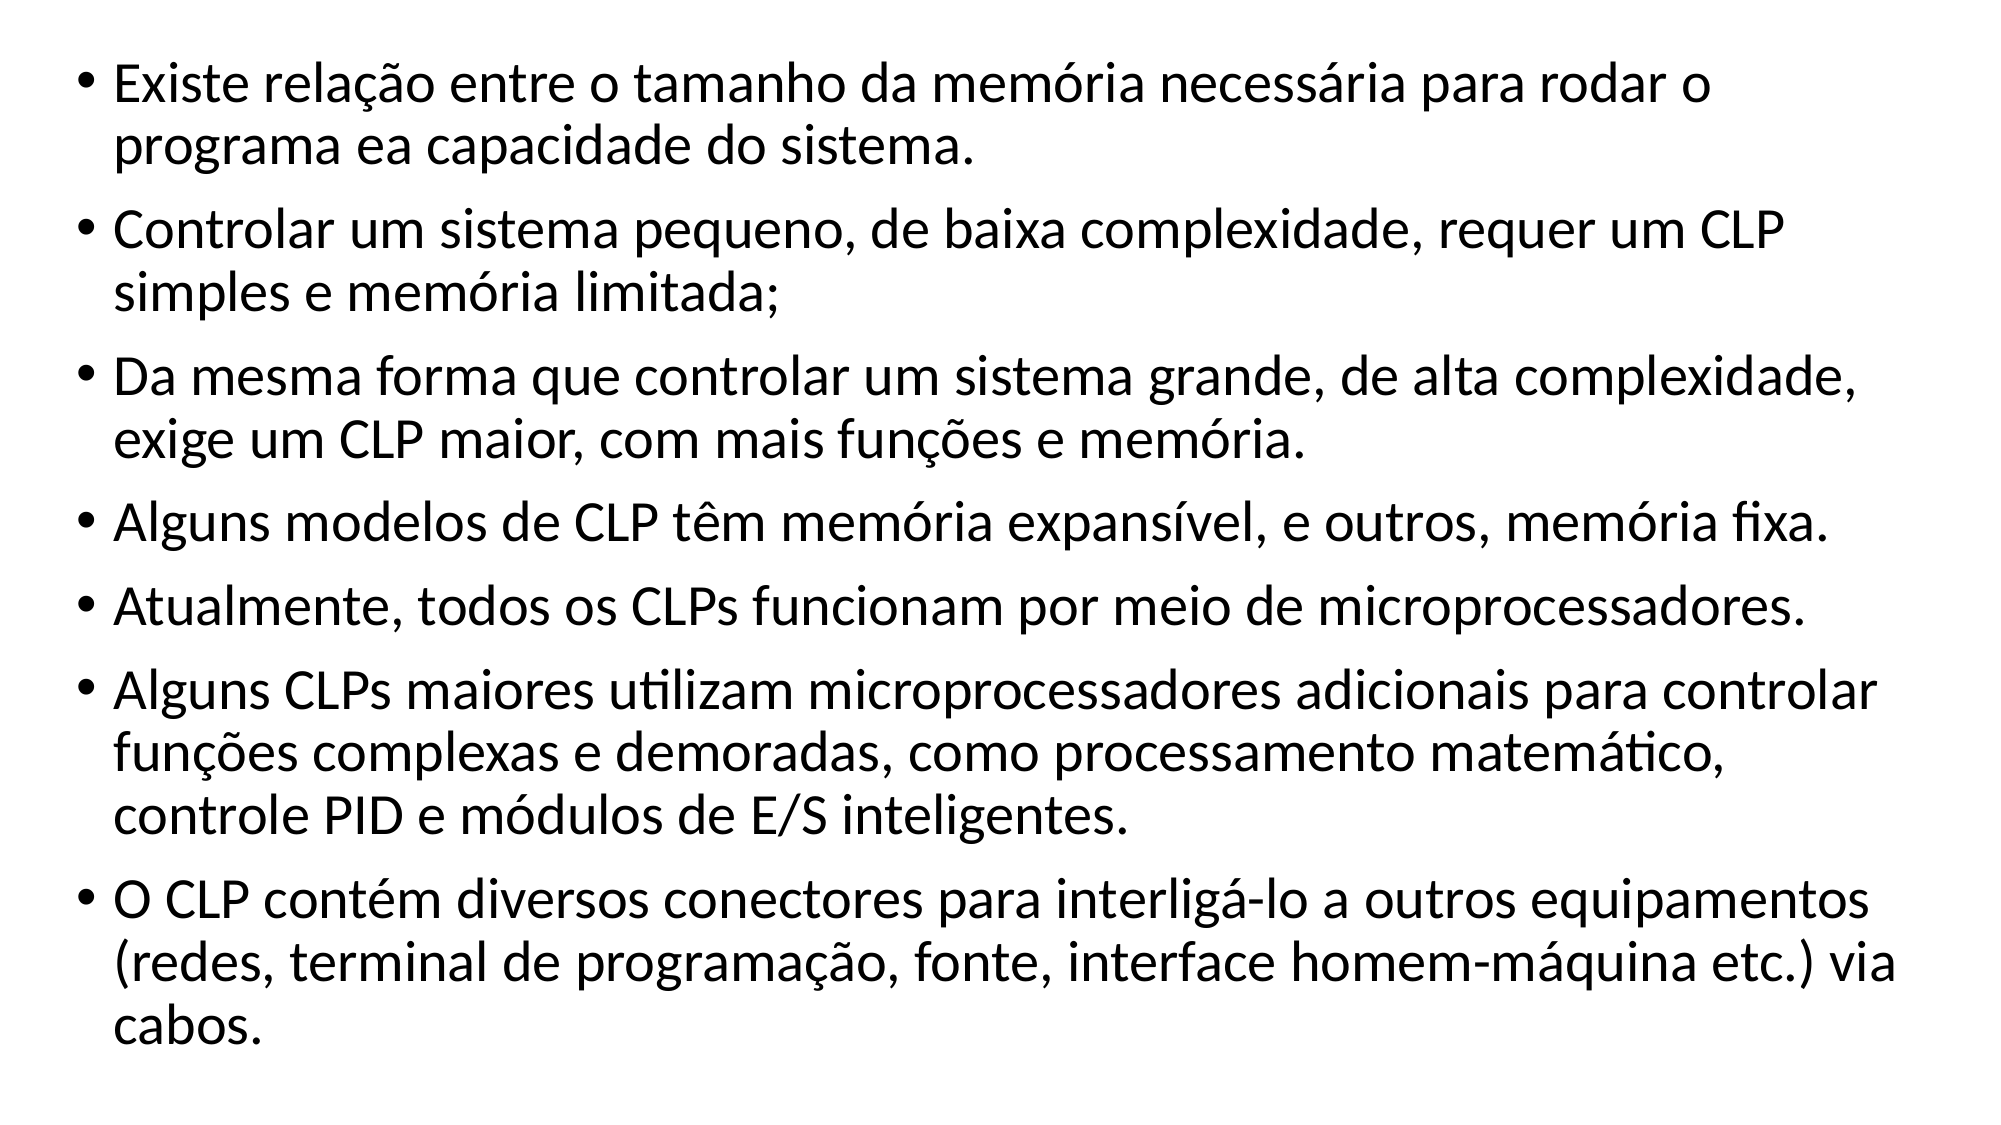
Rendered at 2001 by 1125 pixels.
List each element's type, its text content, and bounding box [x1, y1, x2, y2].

list Existe relação entre o tamanho da memória necessária para rodar o programa ea capacidade do sistema. Controlar um sistema pequeno, de baixa complexidade, requer um CLP simples e memória limitada; Da mesma forma que controlar um sistema grande, de alta complexidade, exige um CLP maior, com mais funções e memória. Alguns modelos de CLP têm memória expansível, e outros, memória fixa. Atualmente, todos os CLPs funcionam por meio de microprocessadores. Alguns CLPs maiores utilizam microprocessadores adicionais para controlar funções complexas e demoradas, como processamento matemático, controle PID e módulos de E/S inteligentes. O CLP contém diversos conectores para interligá-lo a outros equipamentos (redes, terminal de programação, fonte, interface homem-máquina etc.) via cabos. [61, 44, 1939, 1085]
